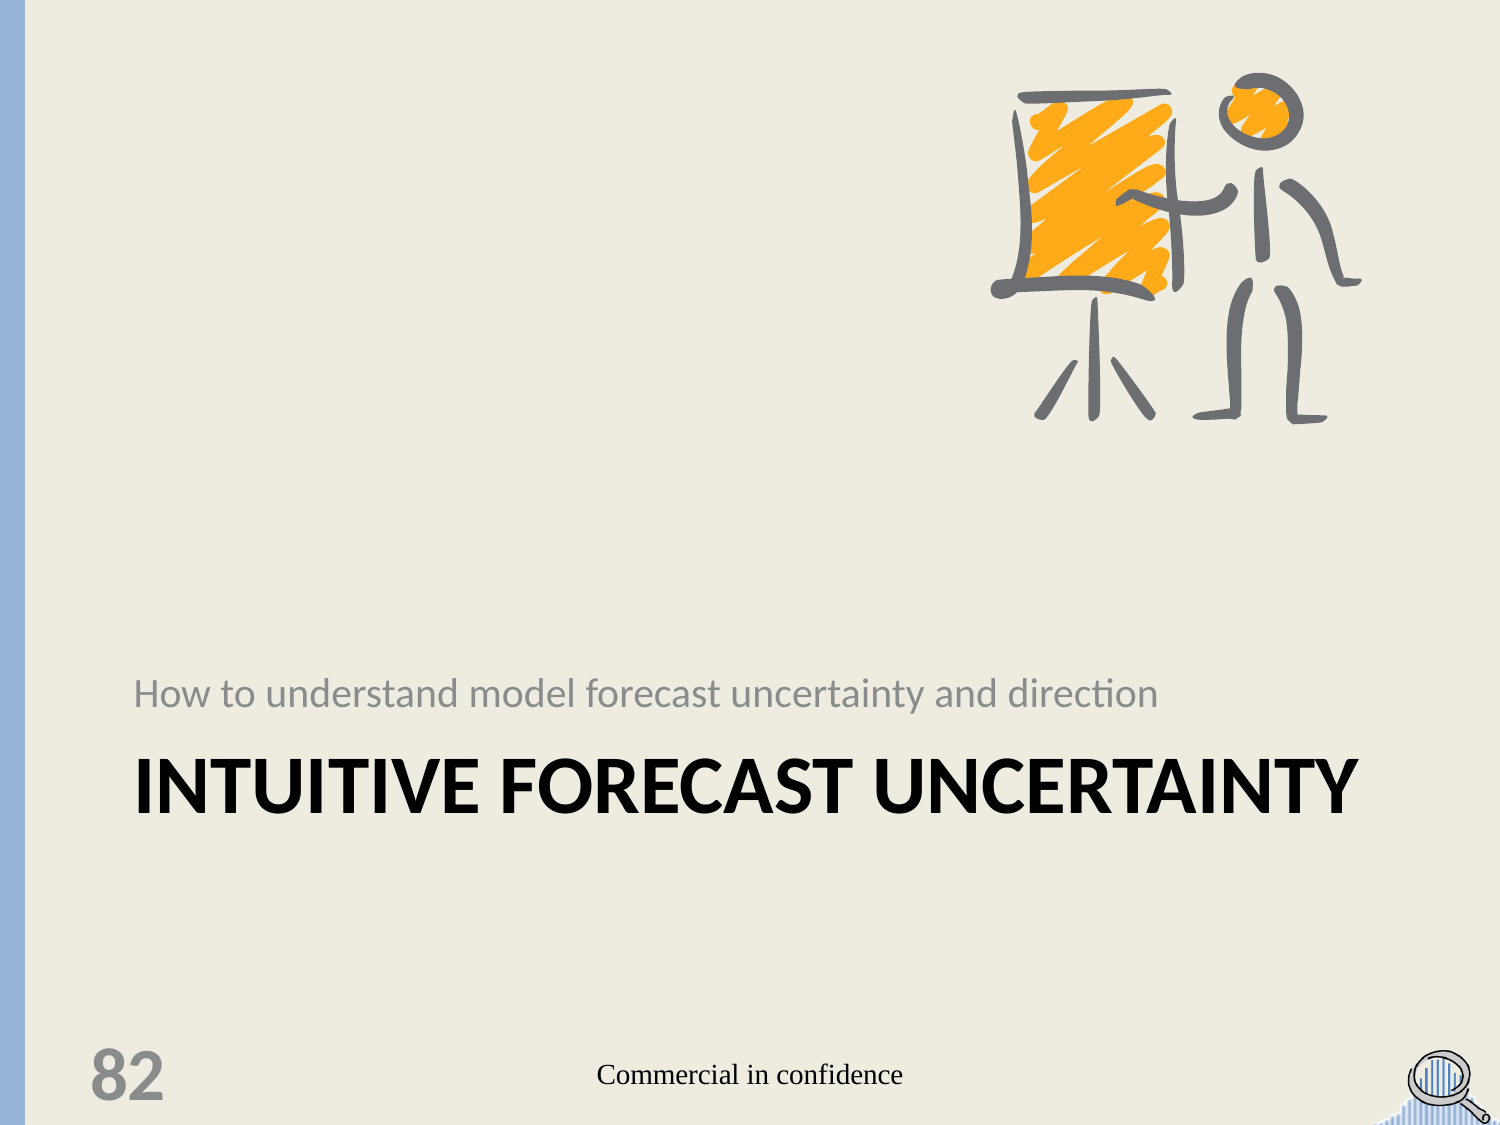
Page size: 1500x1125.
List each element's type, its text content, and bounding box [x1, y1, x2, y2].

footer Commercial in confidence [512, 1042, 988, 1103]
slide_number 82 [75, 1040, 425, 1100]
list How to understand model forecast uncertainty and direction [118, 476, 1394, 723]
picture [1374, 1046, 1500, 1125]
title Intuitive forecast uncertainty [118, 723, 1394, 947]
